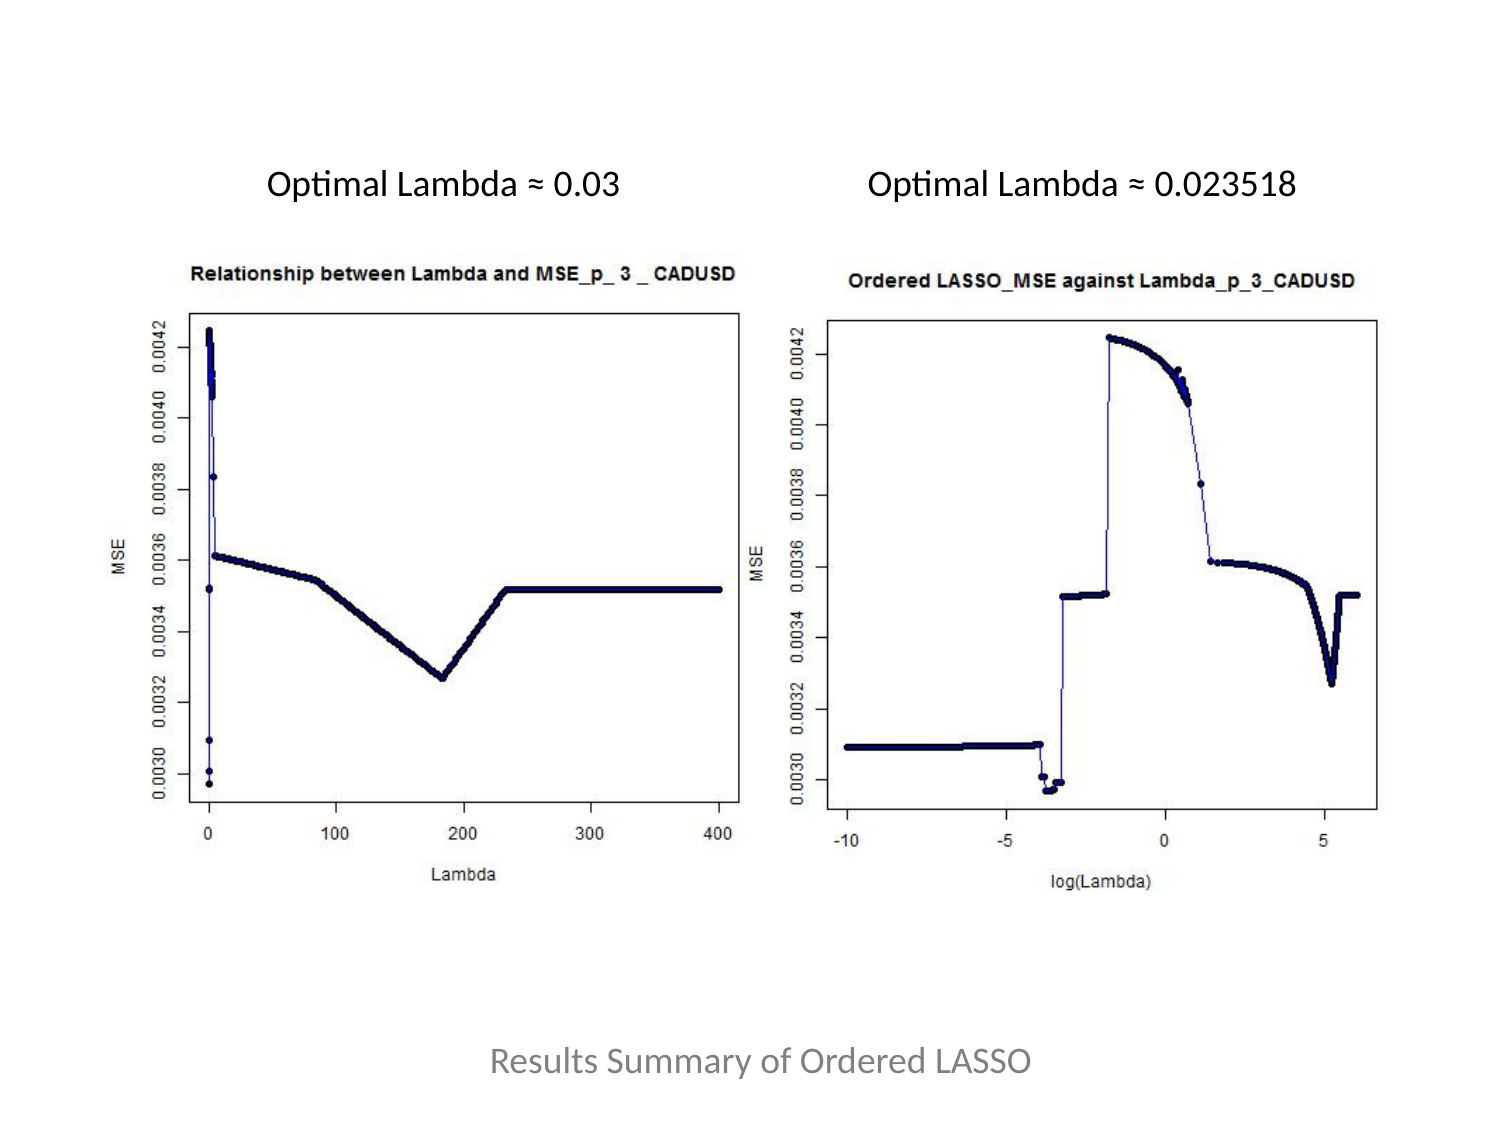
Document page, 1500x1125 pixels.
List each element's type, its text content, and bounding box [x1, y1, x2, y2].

text_box Results Summary of Ordered LASSO [474, 1028, 1050, 1089]
picture [106, 230, 1421, 913]
text_box Optimal Lambda ≈ 0.023518 [852, 151, 1313, 212]
text_box Optimal Lambda ≈ 0.03 [252, 151, 636, 212]
